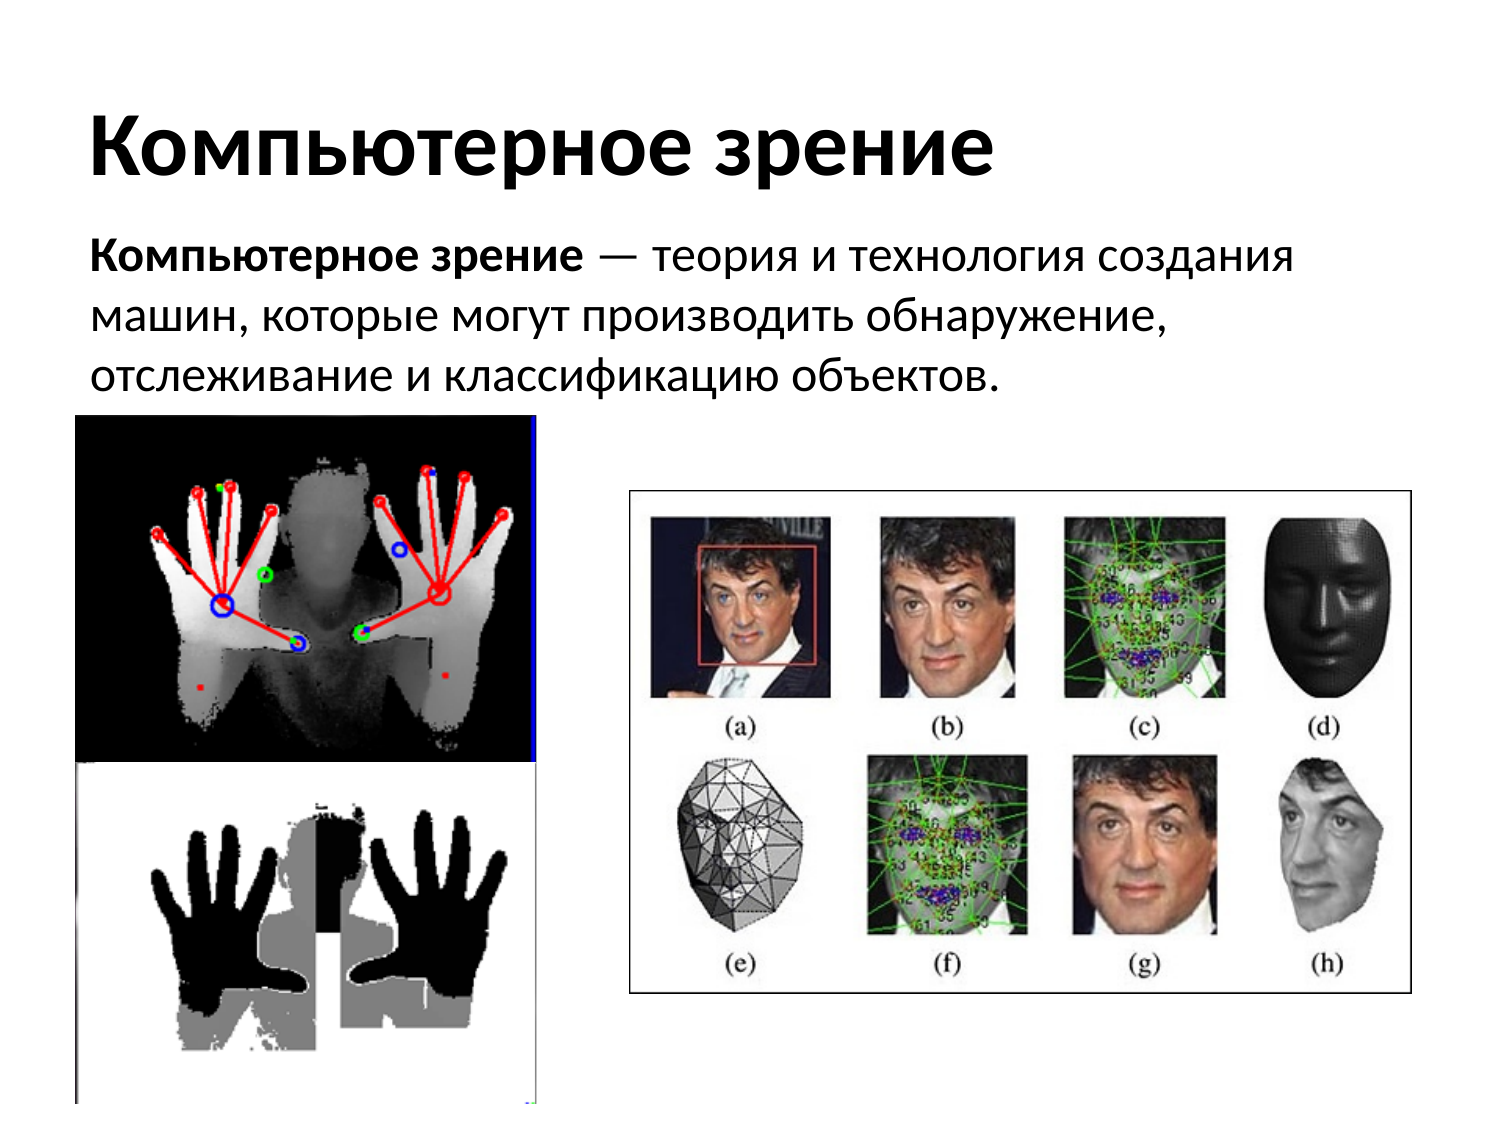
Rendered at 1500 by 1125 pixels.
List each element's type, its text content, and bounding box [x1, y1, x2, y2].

text_box Компьютерное зрение — теория и технология создания машин, которые могут производить обнаружение, отслеживание и классификацию объектов. [74, 214, 1425, 957]
picture [629, 490, 1412, 994]
text_box Компьютерное зрение [74, 45, 1425, 214]
picture [74, 415, 537, 1104]
